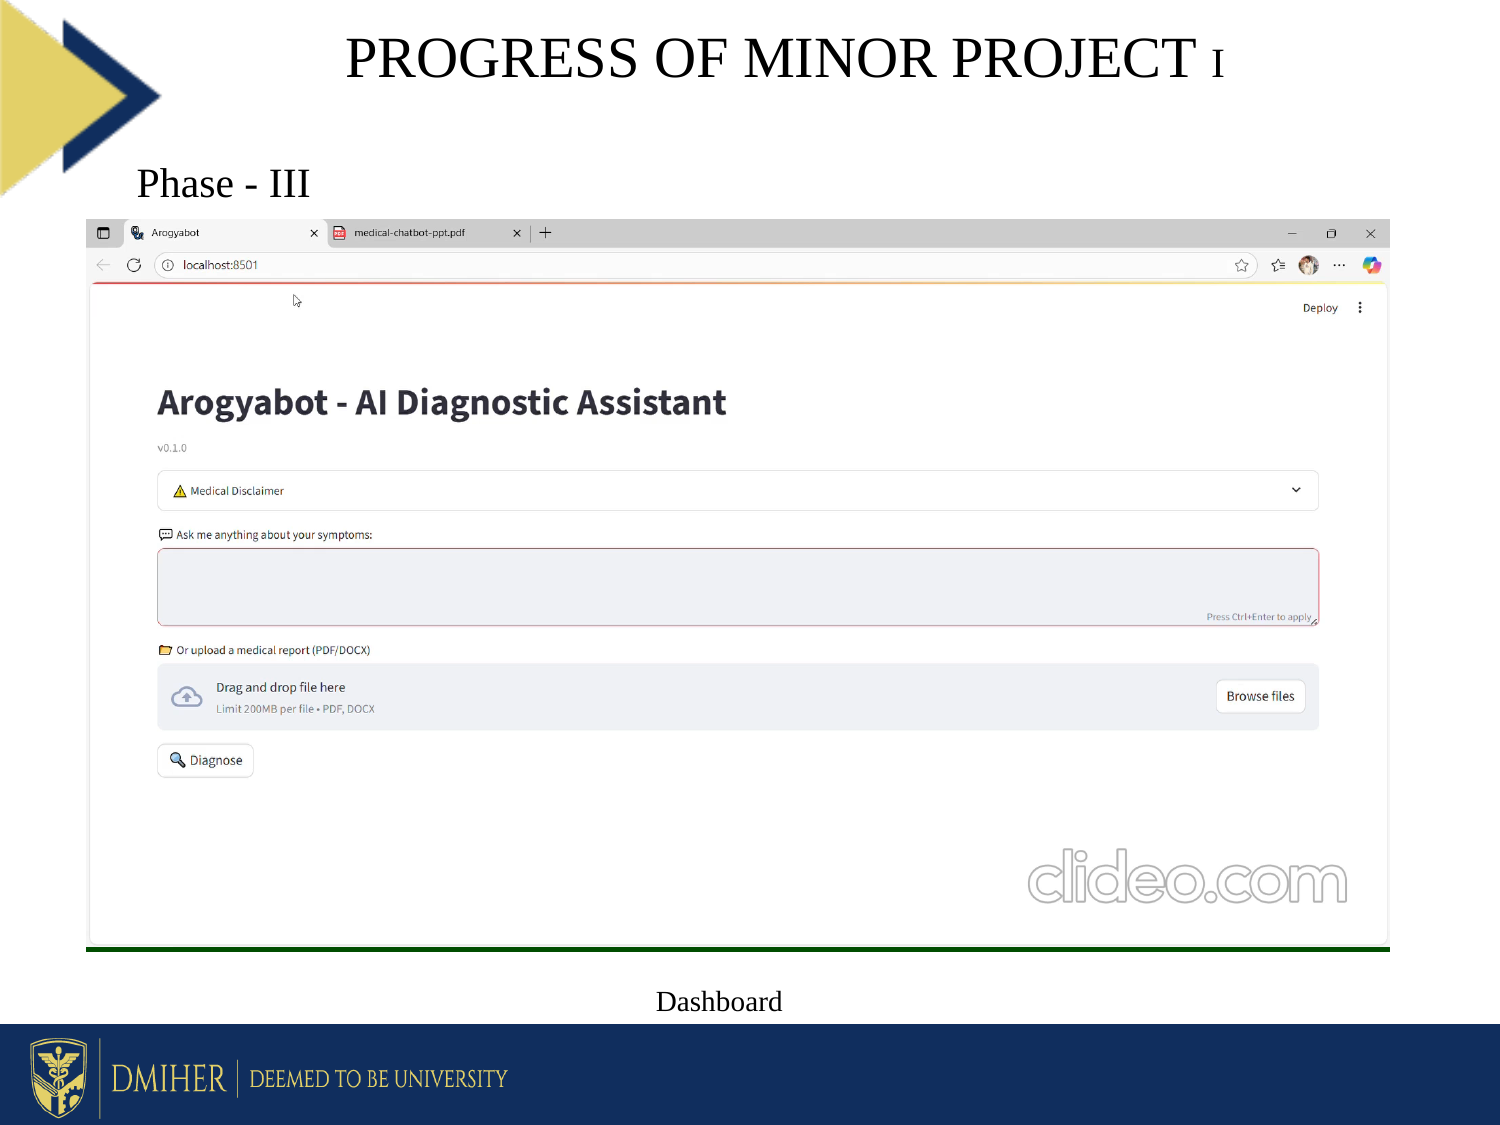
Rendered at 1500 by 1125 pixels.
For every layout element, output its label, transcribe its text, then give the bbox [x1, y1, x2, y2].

text_box Dashboard [640, 975, 913, 1023]
picture [0, 0, 172, 199]
text_box Phase - III [121, 148, 711, 214]
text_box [85, 218, 1391, 953]
text_box PROGRESS OF MINOR PROJECT I [330, 12, 1281, 97]
picture [0, 1024, 1500, 1125]
